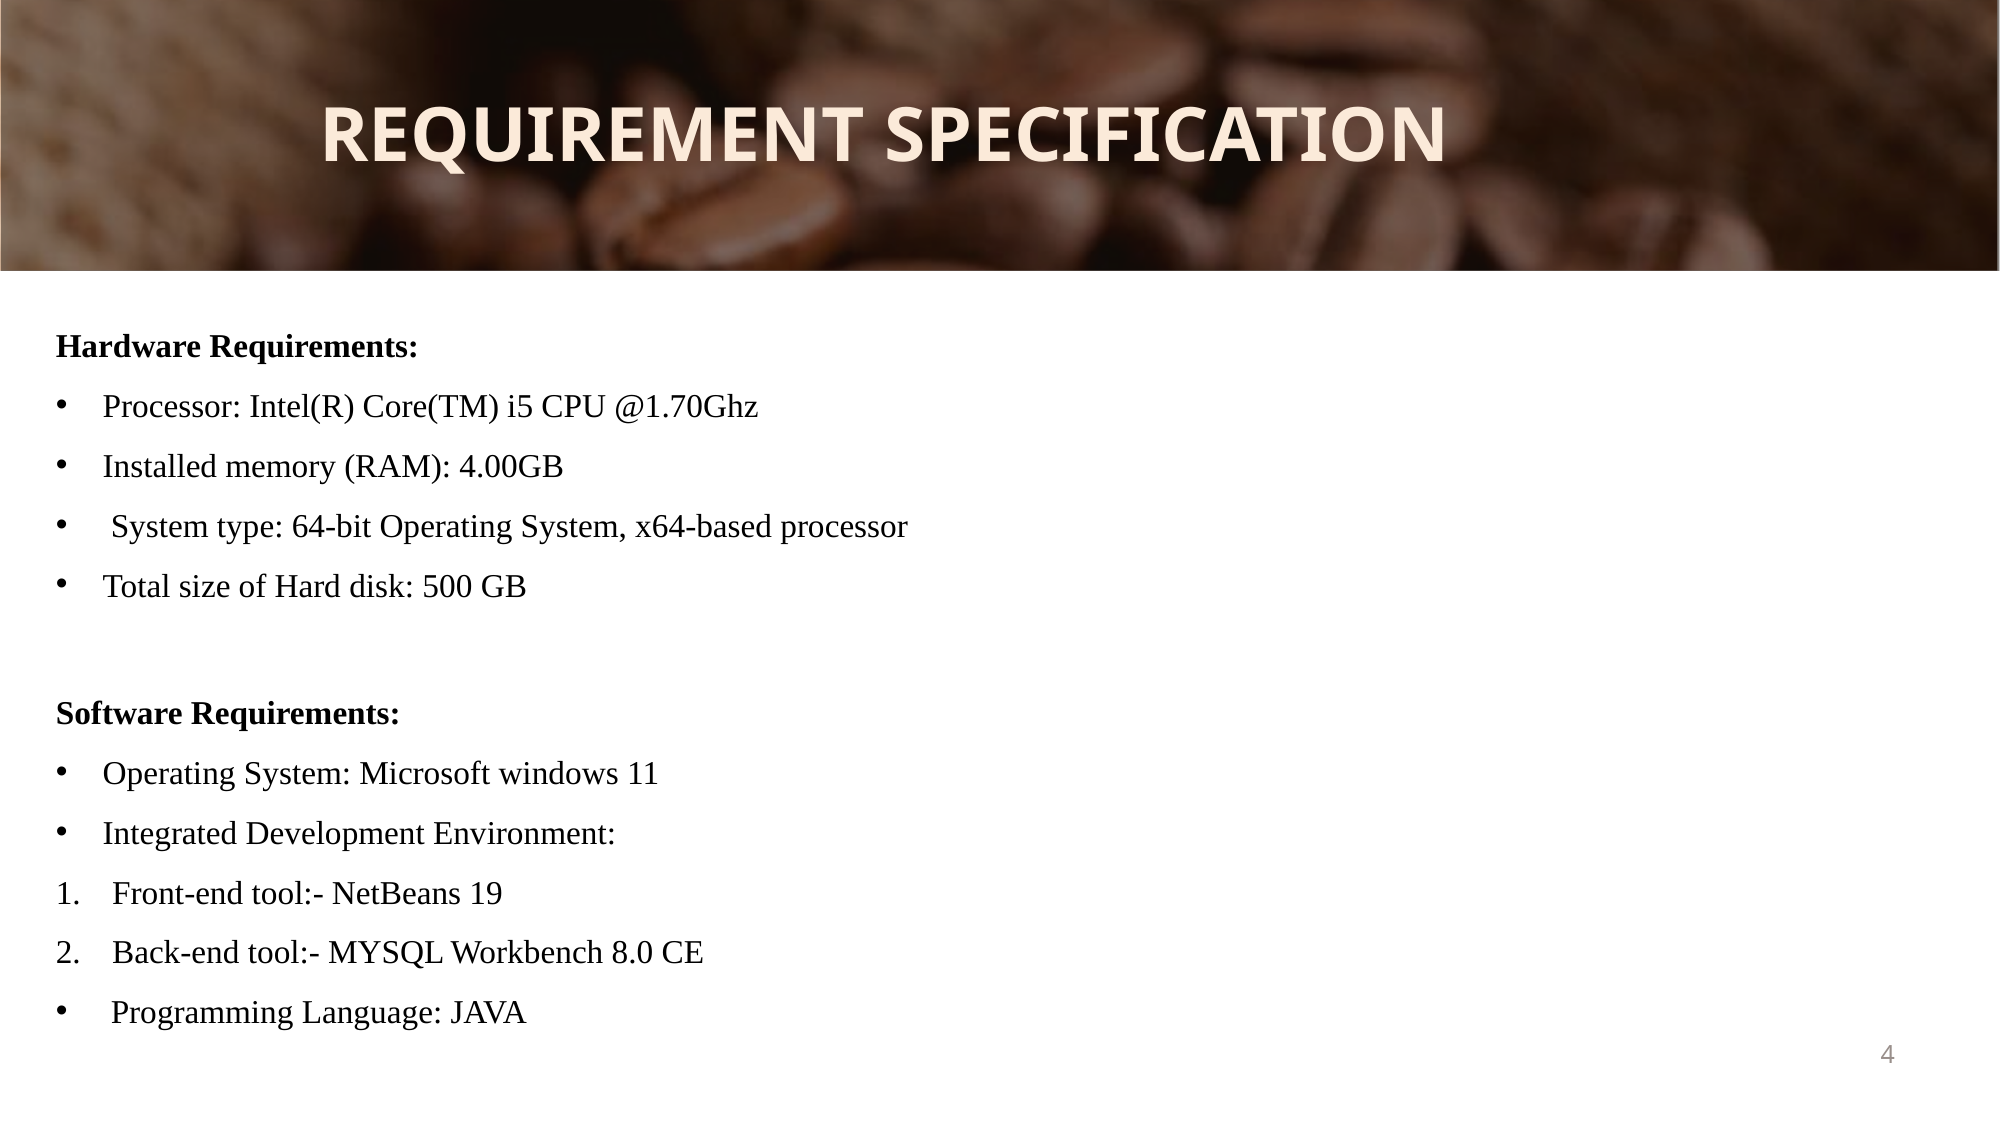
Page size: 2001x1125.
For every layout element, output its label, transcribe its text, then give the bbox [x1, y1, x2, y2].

text_box Hardware Requirements: Processor: Intel(R) Core(TM) i5 CPU @1.70Ghz Installed memory (RAM): 4.00GB System type: 64-bit Operating System, x64-based processor Total size of Hard disk: 500 GB Software Requirements: Operating System: Microsoft windows 11 Integrated Development Environment: Front-end tool:- NetBeans 19 Back-end tool:- MYSQL Workbench 8.0 CE Programming Language: JAVA [40, 296, 1944, 1038]
picture [0, 0, 2000, 271]
slide_number 4 [1459, 1038, 1910, 1086]
